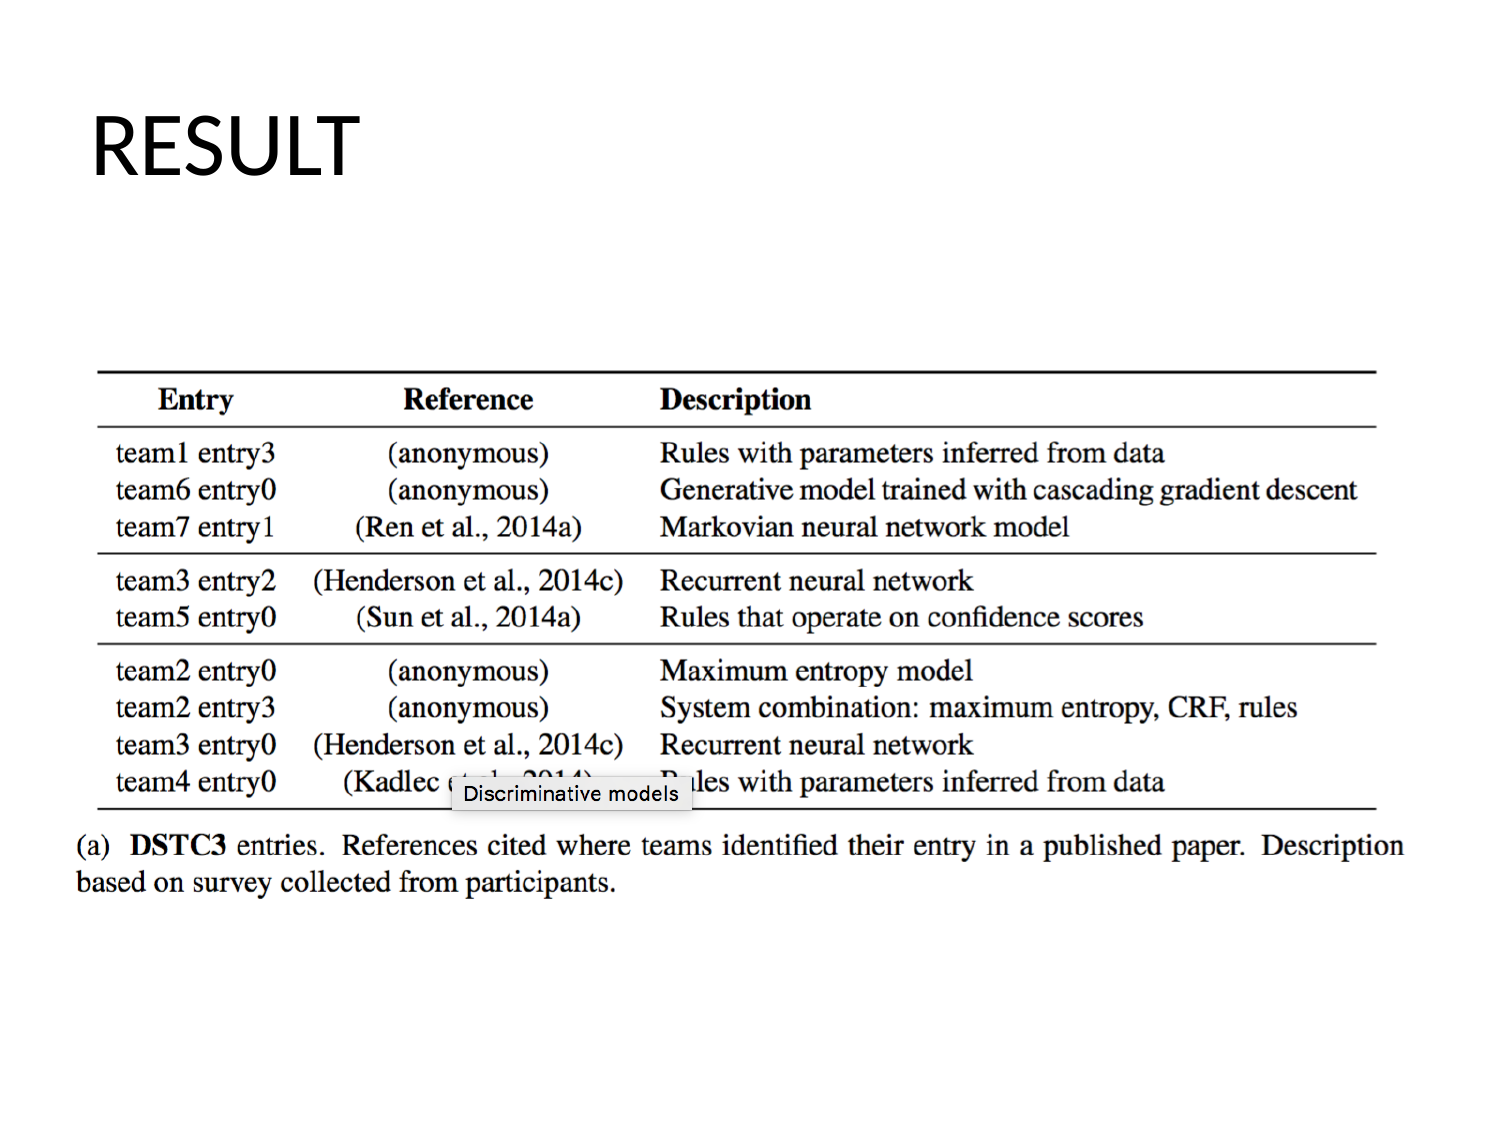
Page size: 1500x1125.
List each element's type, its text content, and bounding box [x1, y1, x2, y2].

title RESULT [75, 45, 1425, 233]
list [74, 262, 1426, 1006]
